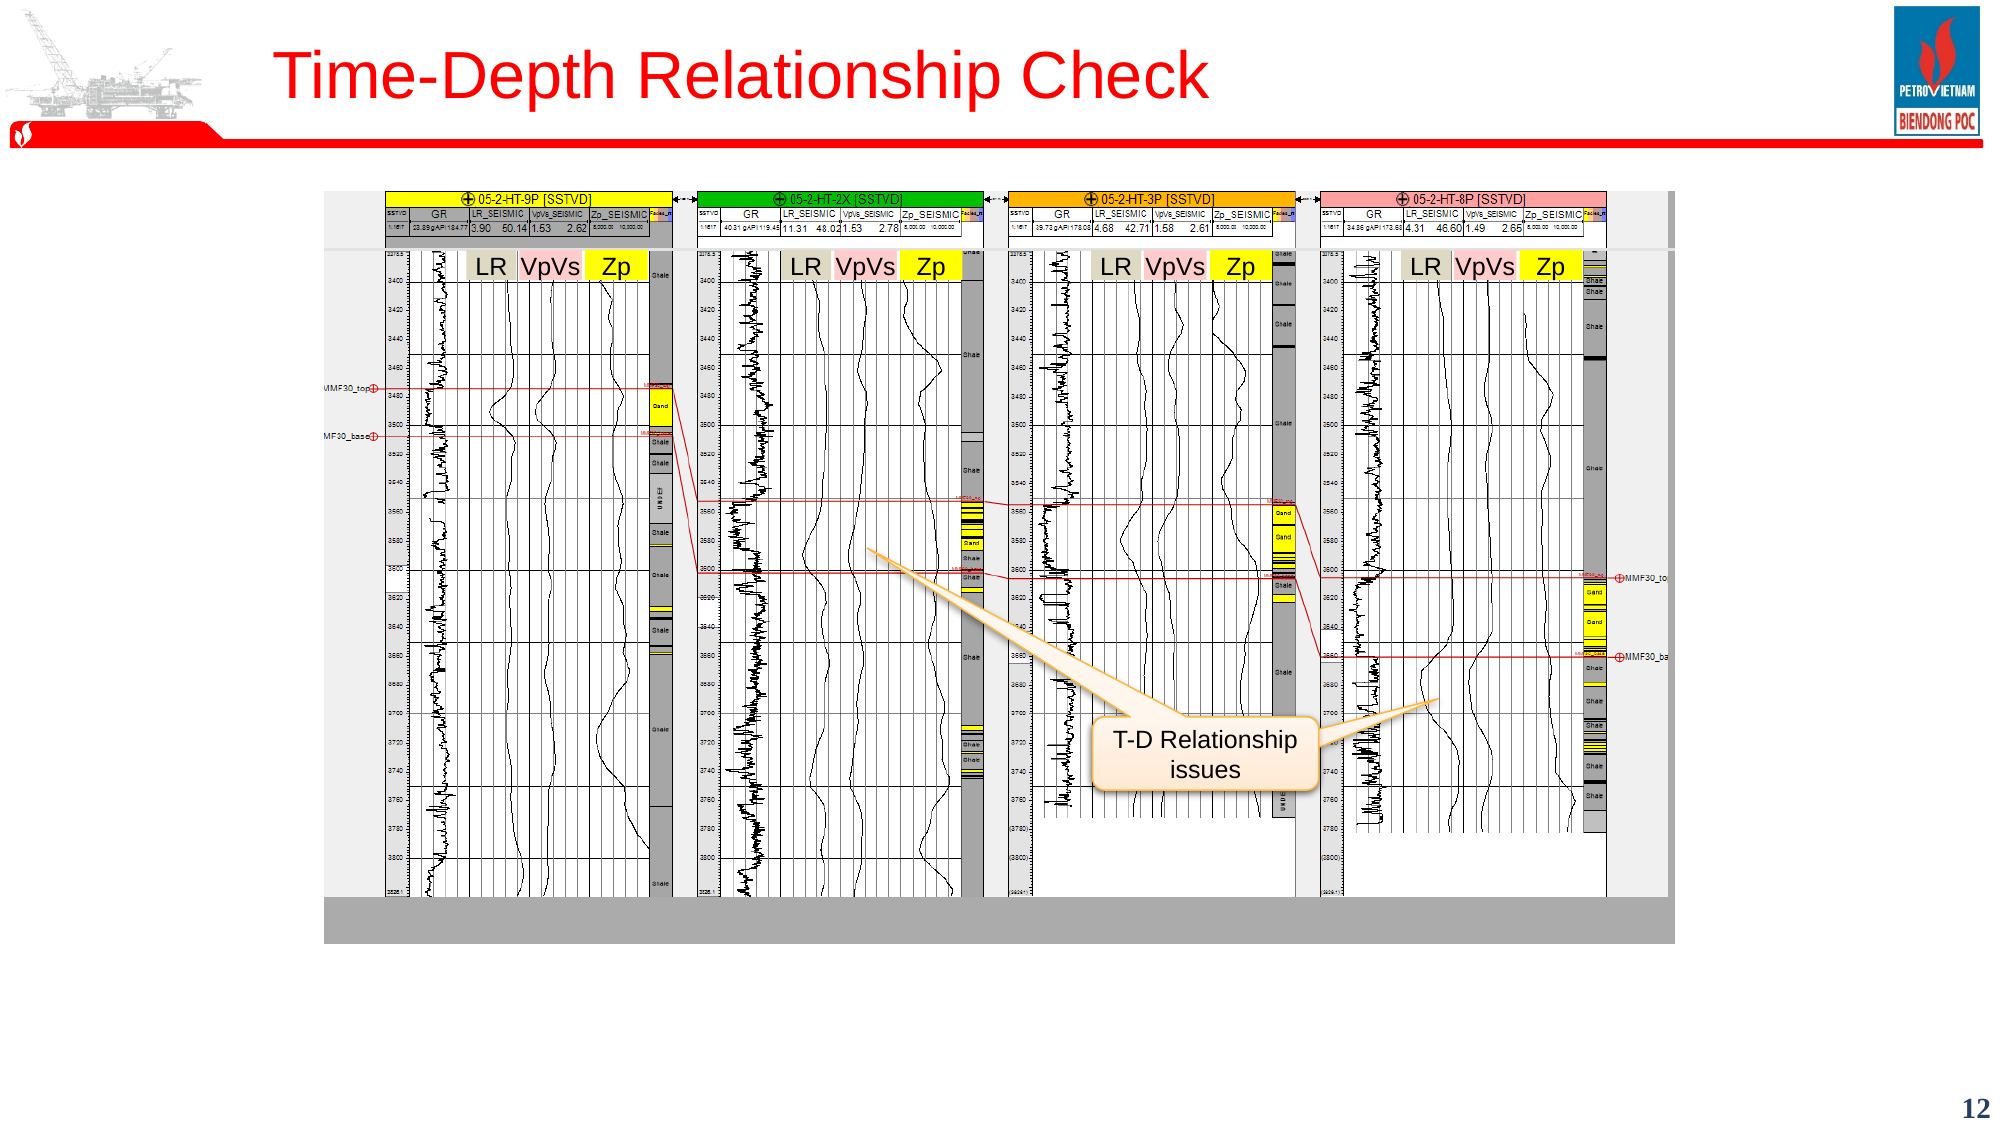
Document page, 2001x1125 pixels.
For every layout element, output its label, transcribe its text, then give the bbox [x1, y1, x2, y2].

picture [1900, 17, 1975, 96]
title Time-Depth Relationship Check [66, 24, 1417, 118]
picture [1, 5, 206, 119]
picture [9, 121, 37, 149]
picture [324, 190, 1676, 944]
picture [1894, 108, 1980, 136]
